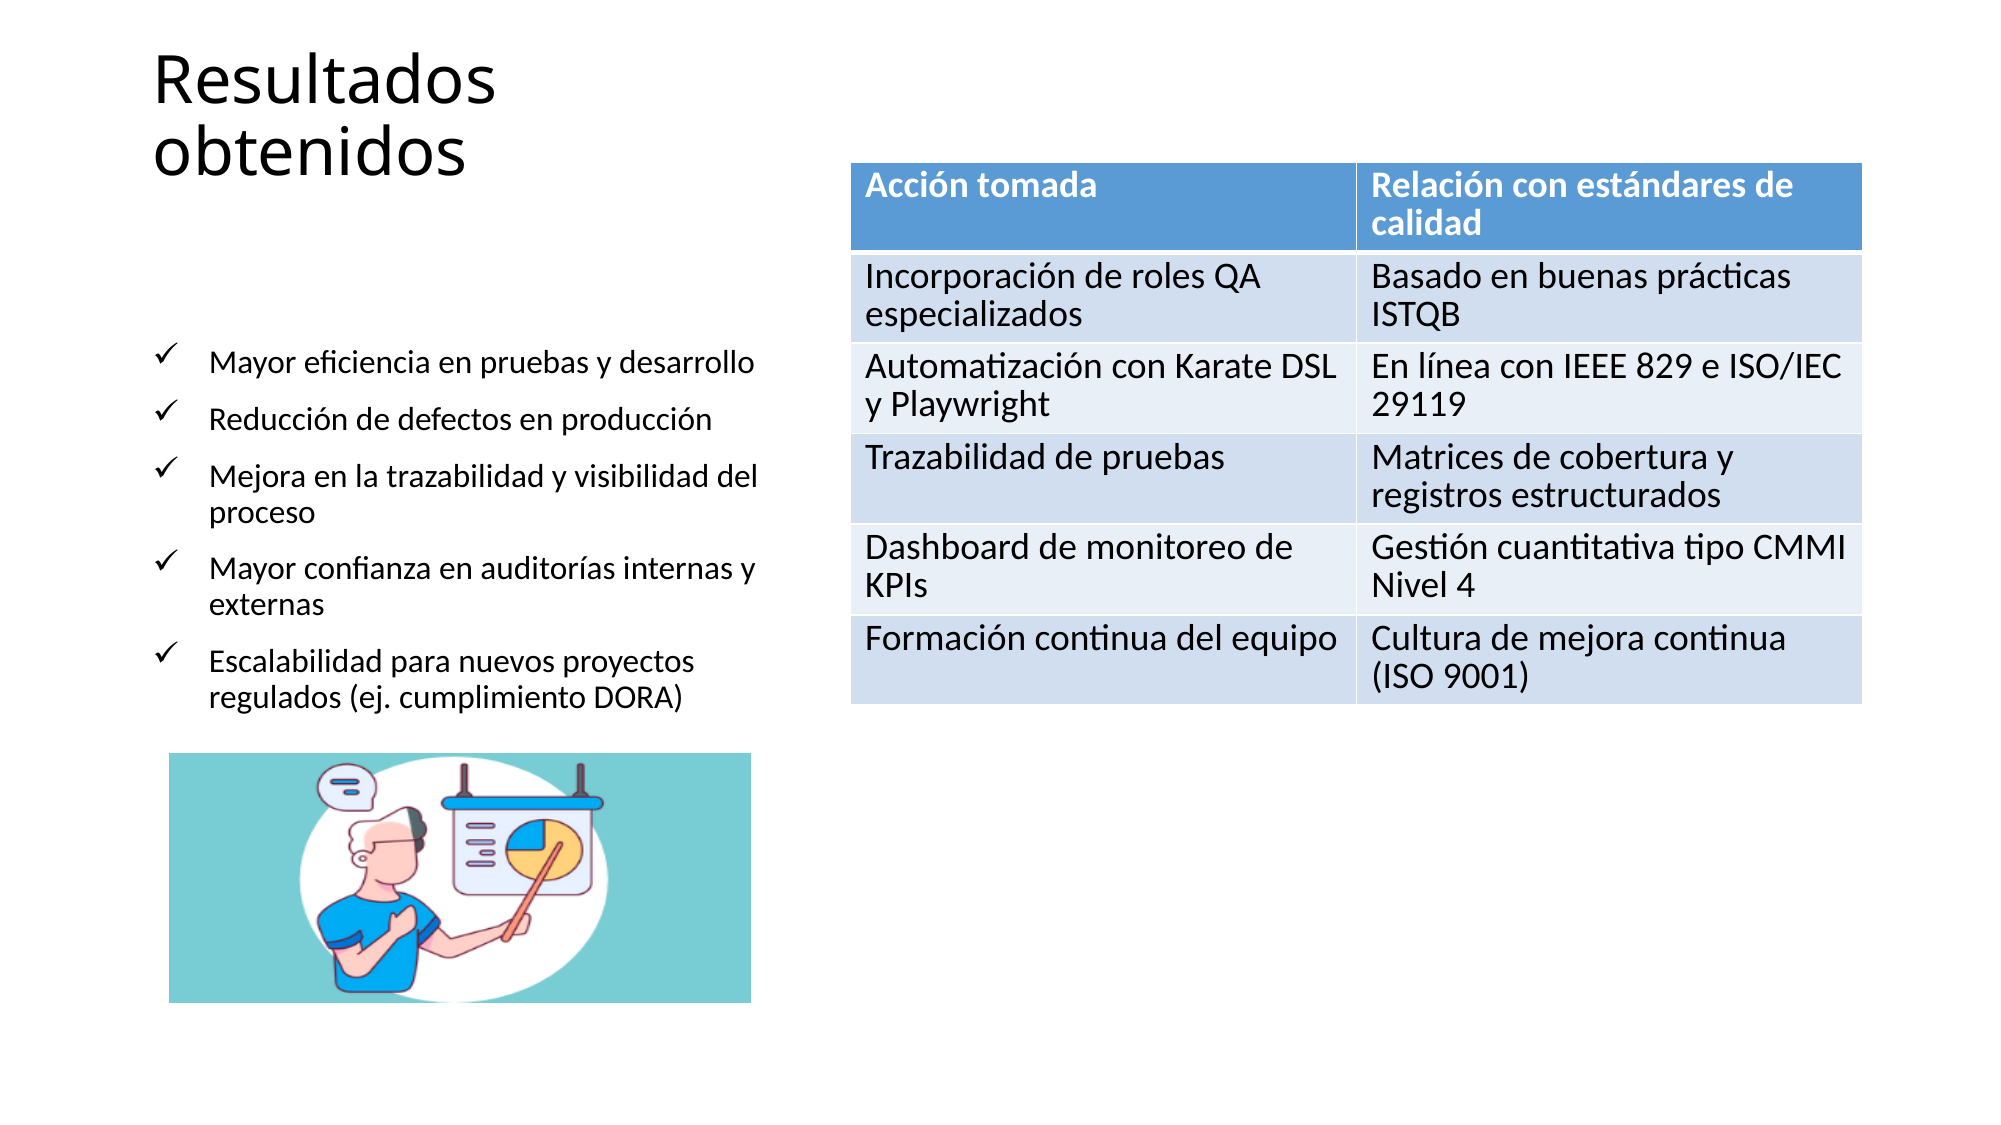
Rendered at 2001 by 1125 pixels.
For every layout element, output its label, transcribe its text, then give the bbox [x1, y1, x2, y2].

table_cell Trazabilidad de pruebas [851, 434, 1356, 523]
table_cell Dashboard de monitoreo de KPIs [851, 525, 1356, 614]
table_cell Gestión cuantitativa tipo CMMI Nivel 4 [1357, 525, 1862, 614]
table_cell Basado en buenas prácticas ISTQB [1357, 255, 1862, 342]
title Resultados obtenidos [137, 75, 783, 278]
table_cell Incorporación de roles QA especializados [851, 255, 1356, 342]
table_header Relación con estándares de calidad [1357, 163, 1862, 250]
list Mayor eficiencia en pruebas y desarrollo Reducción de defectos en producción Mejora en la trazabilidad y visibilidad del proceso Mayor confianza en auditorías internas y externas Escalabilidad para nuevos proyectos regulados (ej. cumplimiento DORA) [137, 337, 783, 963]
picture [169, 753, 751, 1003]
table_cell Matrices de cobertura y registros estructurados [1357, 434, 1862, 523]
table_cell Automatización con Karate DSL y Playwright [851, 344, 1356, 433]
table_header Acción tomada [851, 163, 1356, 250]
table_cell Cultura de mejora continua (ISO 9001) [1357, 616, 1862, 704]
table_cell En línea con IEEE 829 e ISO/IEC 29119 [1357, 344, 1862, 433]
table_cell Formación continua del equipo [851, 616, 1356, 704]
